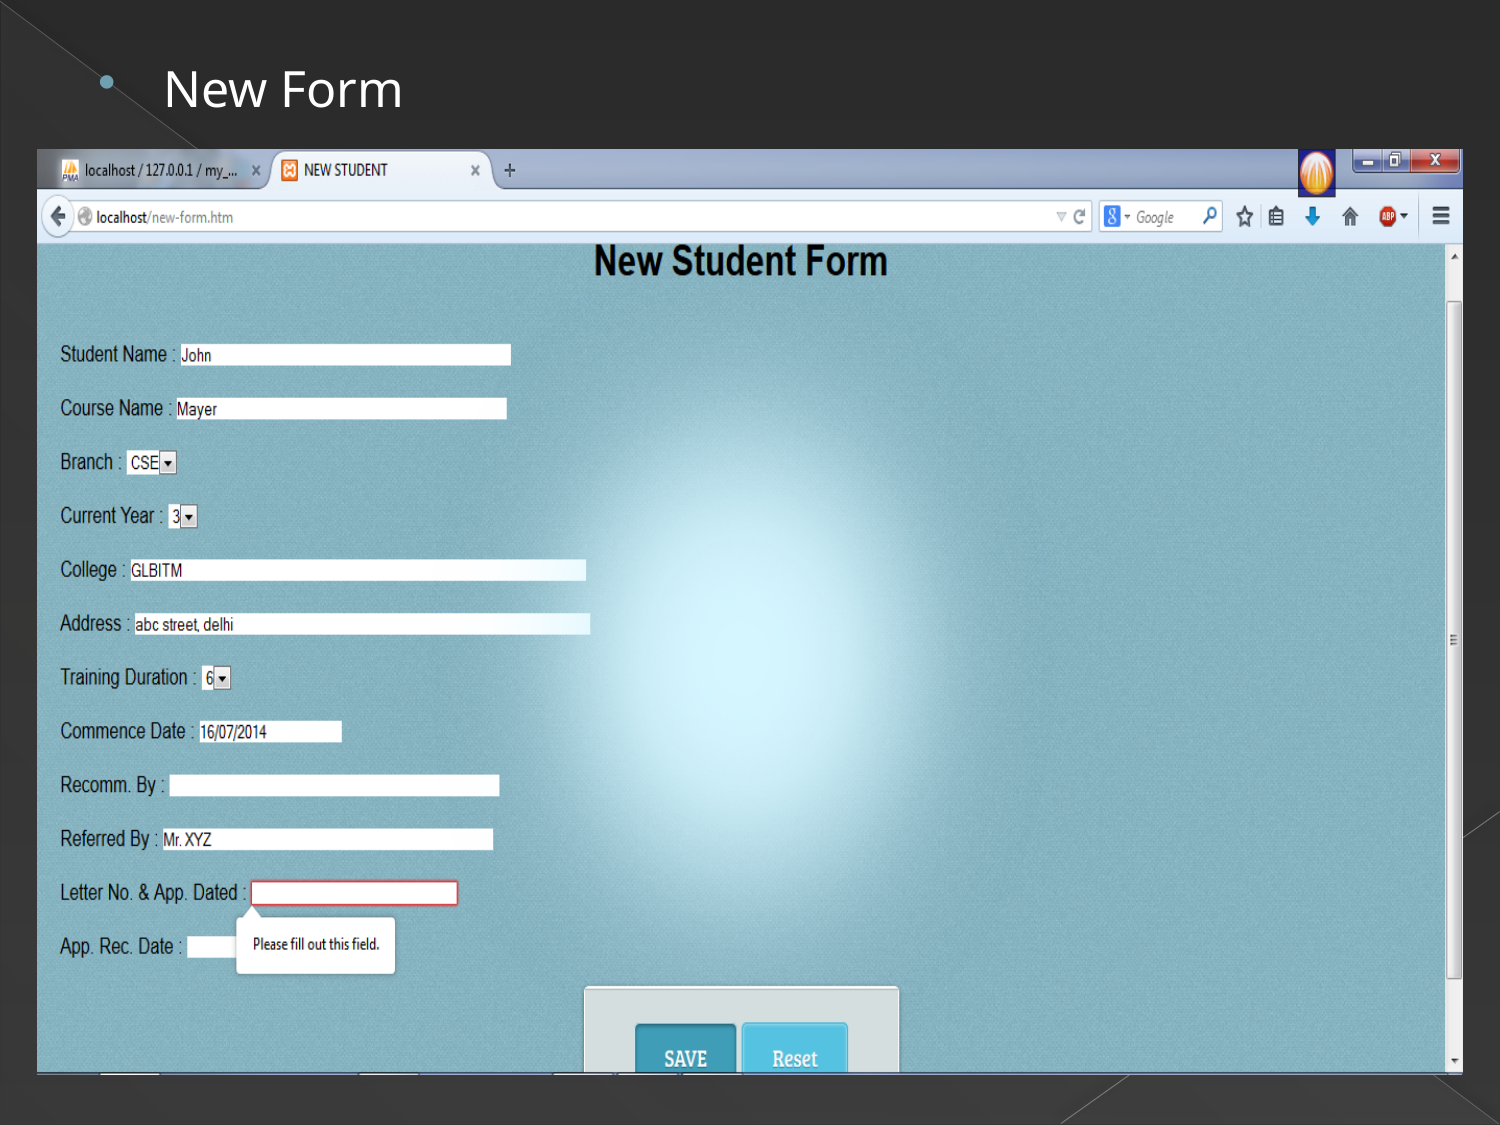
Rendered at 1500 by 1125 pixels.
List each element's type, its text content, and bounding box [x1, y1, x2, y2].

picture [37, 149, 1463, 1076]
list New Form [75, 50, 1425, 136]
